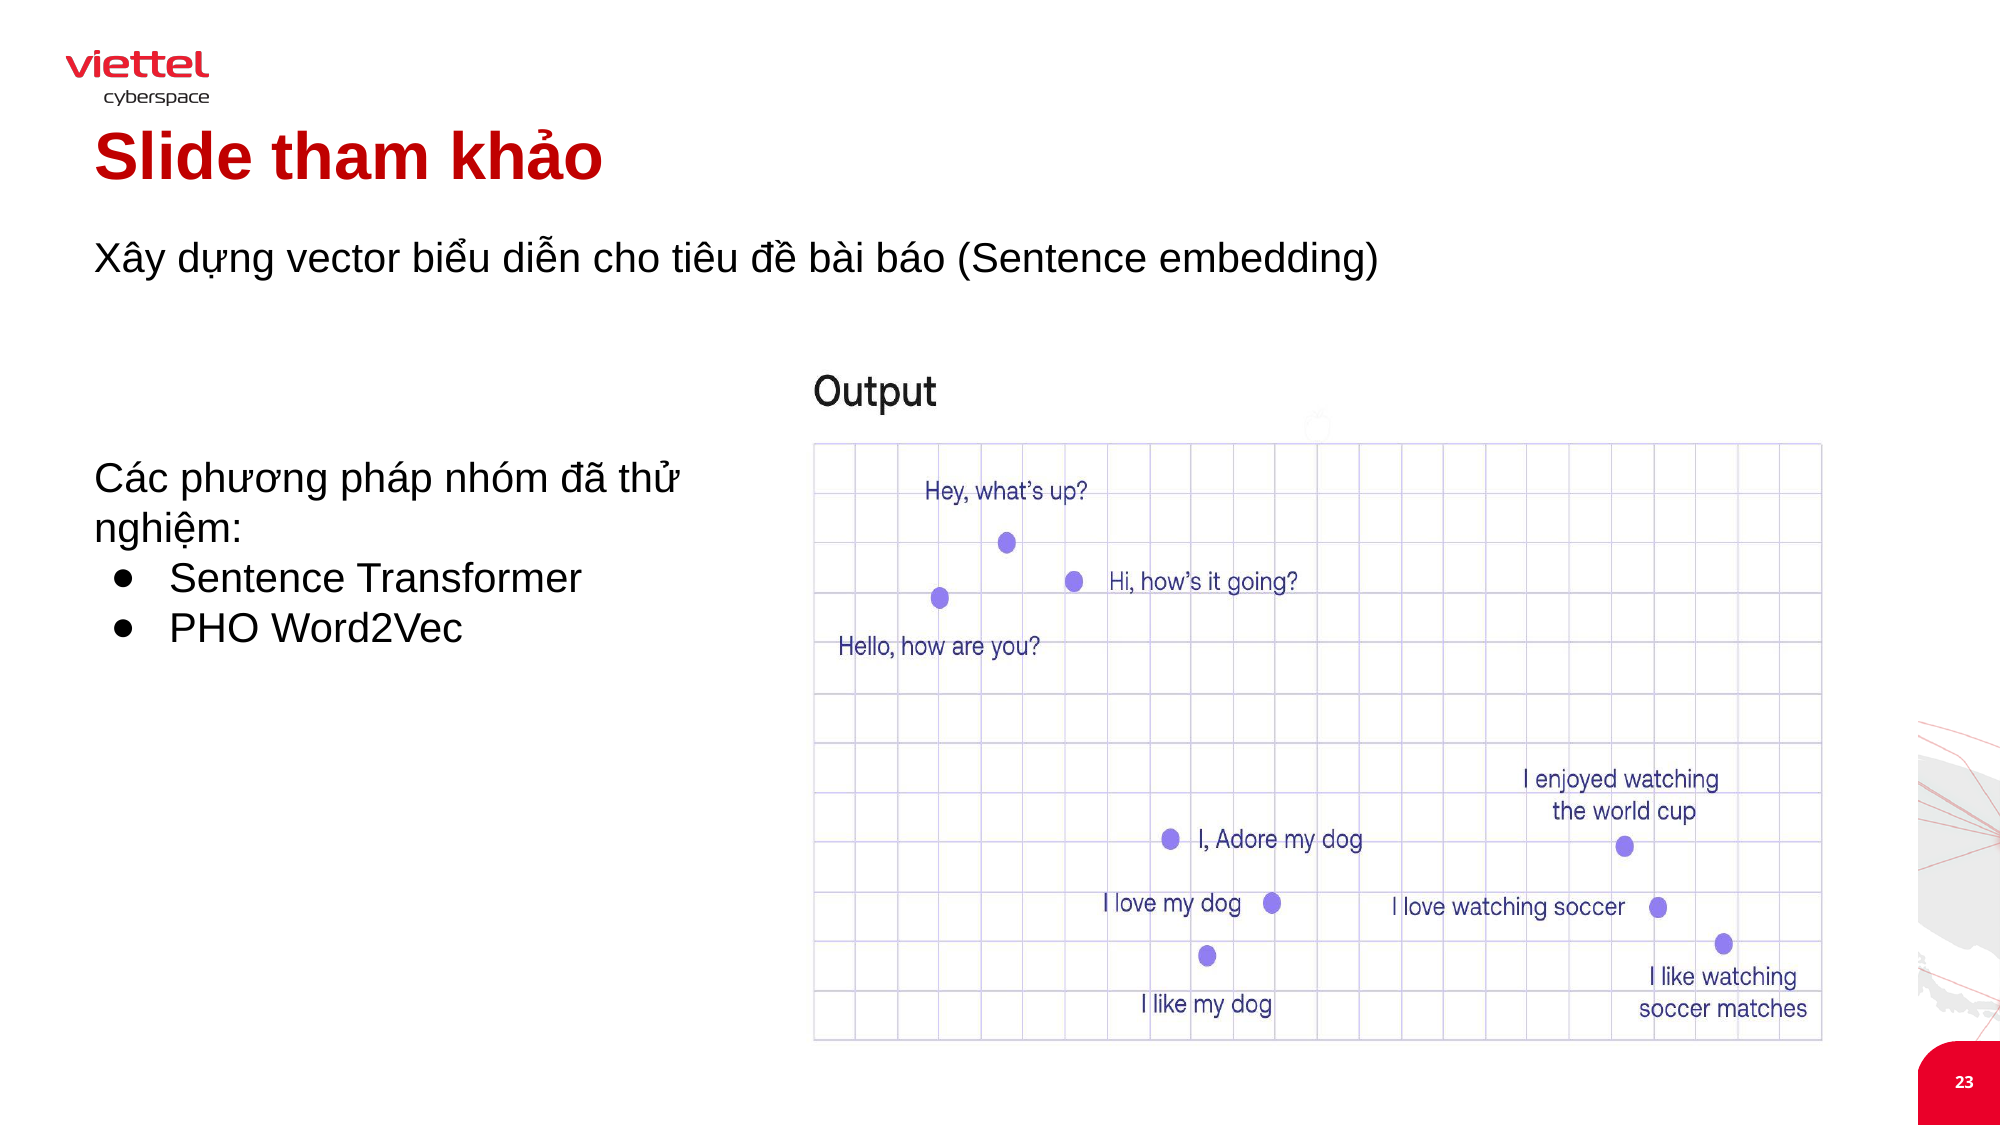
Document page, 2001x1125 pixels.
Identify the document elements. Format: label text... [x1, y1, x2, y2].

picture [716, 321, 2000, 1125]
text_box Xây dựng vector biểu diễn cho tiêu đề bài báo (Sentence embedding) [79, 216, 1726, 296]
text_box Các phương pháp nhóm đã thử nghiệm: Sentence Transformer PHO Word2Vec [79, 436, 708, 667]
picture [65, 50, 209, 106]
text_box Slide tham khảo [79, 114, 1745, 226]
